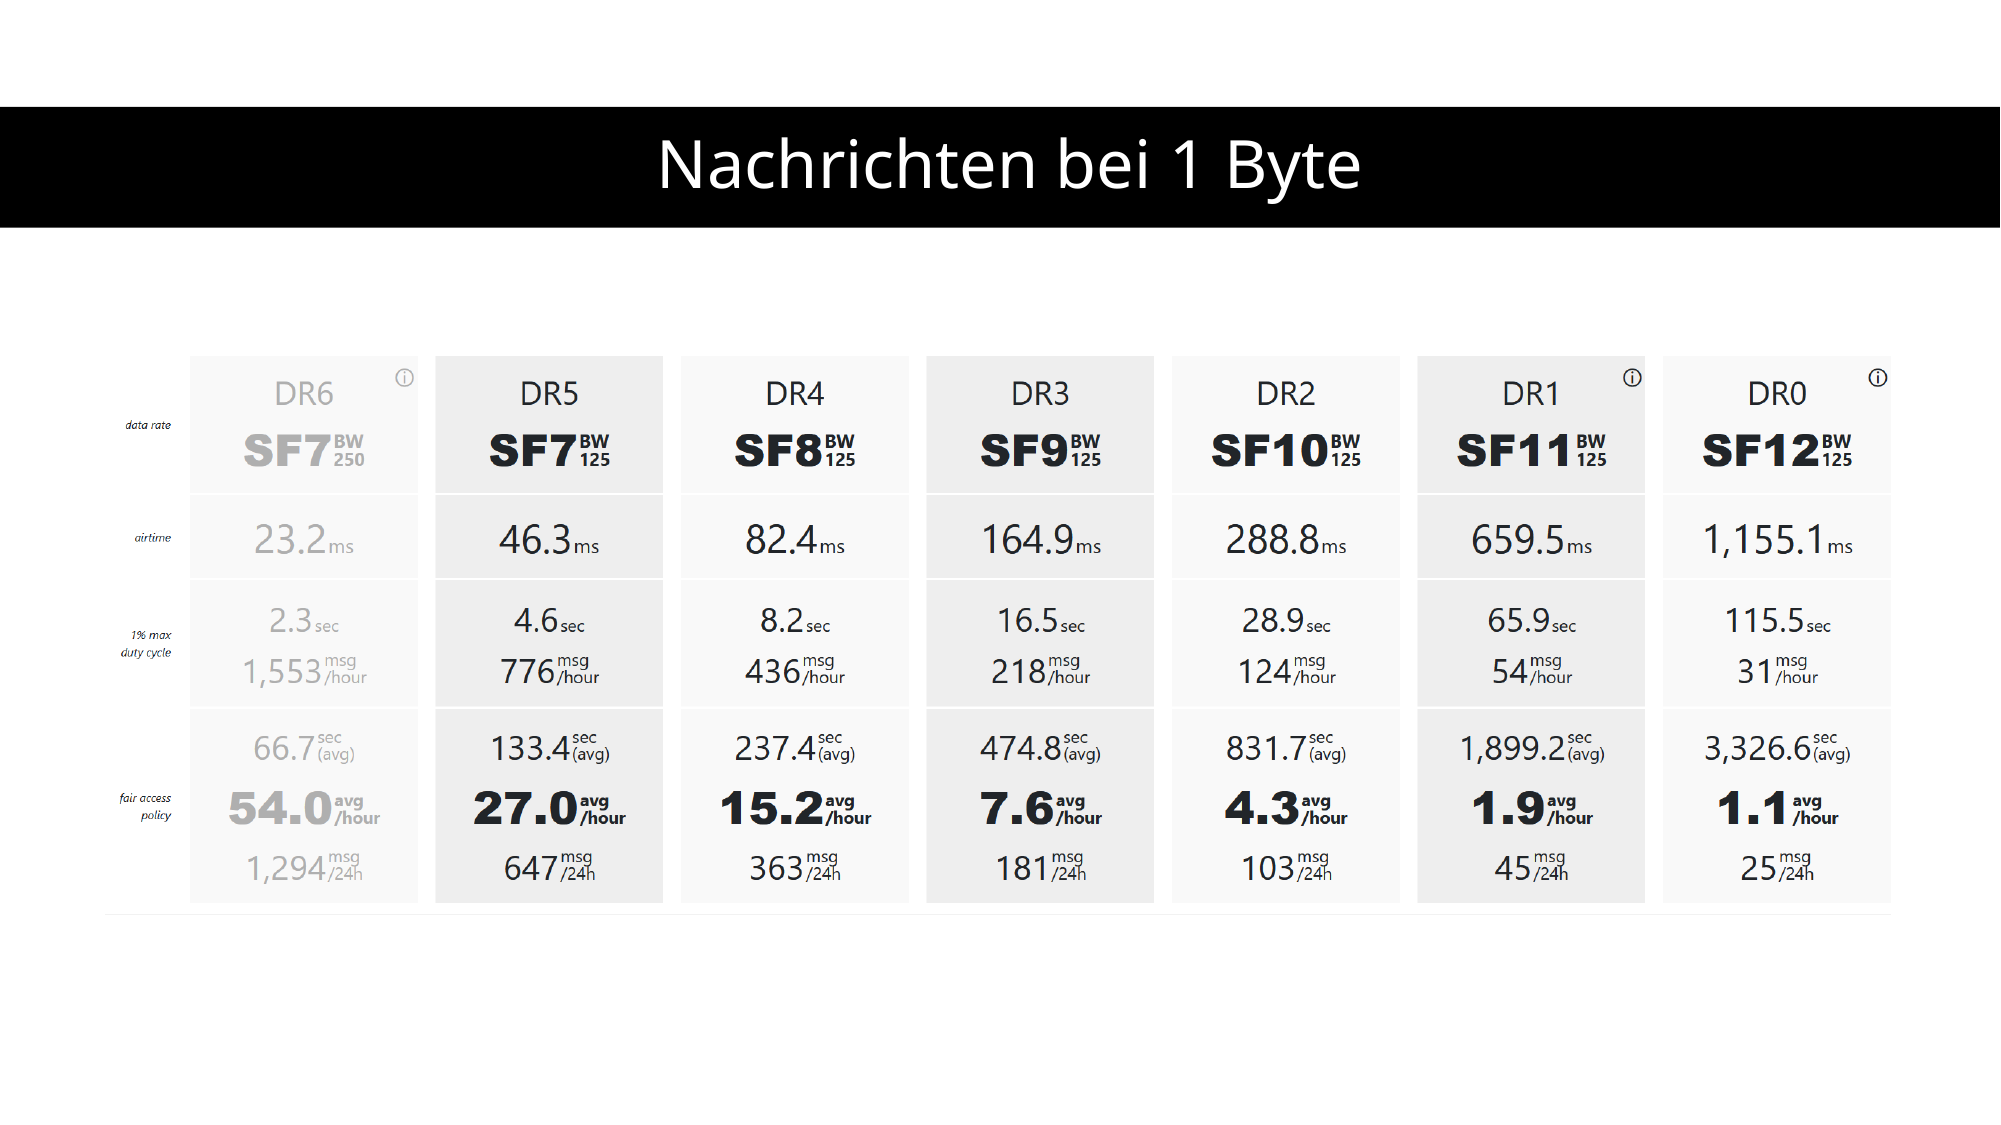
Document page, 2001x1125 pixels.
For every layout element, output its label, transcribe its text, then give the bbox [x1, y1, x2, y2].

title Nachrichten bei 1 Byte [91, 105, 1931, 228]
text_box [0, 106, 2000, 229]
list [105, 355, 1895, 915]
